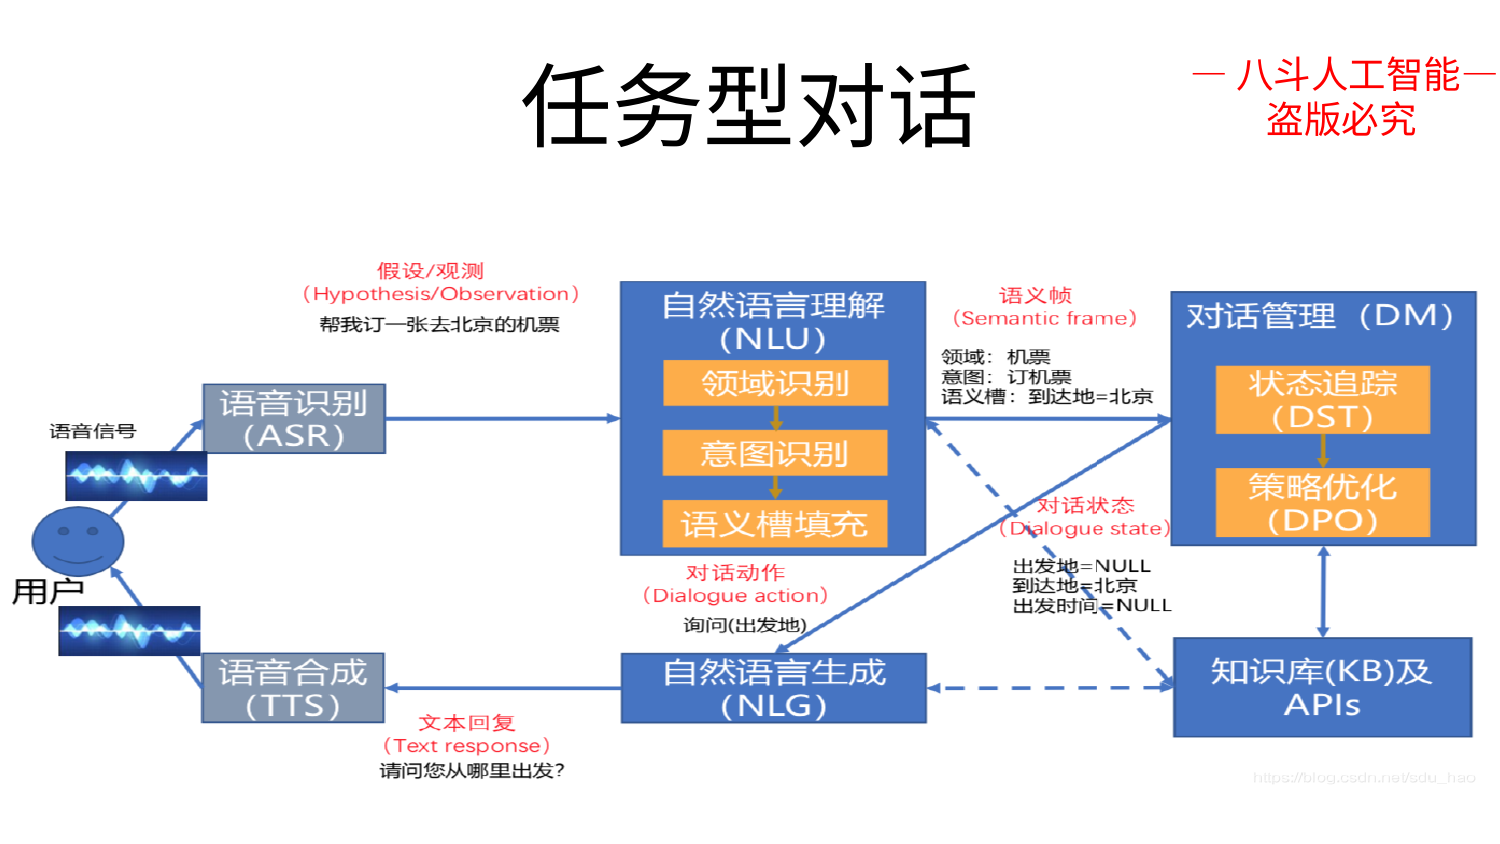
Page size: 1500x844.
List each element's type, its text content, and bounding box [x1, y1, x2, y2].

picture [5, 244, 1487, 792]
text_box —八斗人工智能— 盗版必究 [1175, 44, 1500, 149]
title 任务型对话 [75, 33, 1425, 175]
